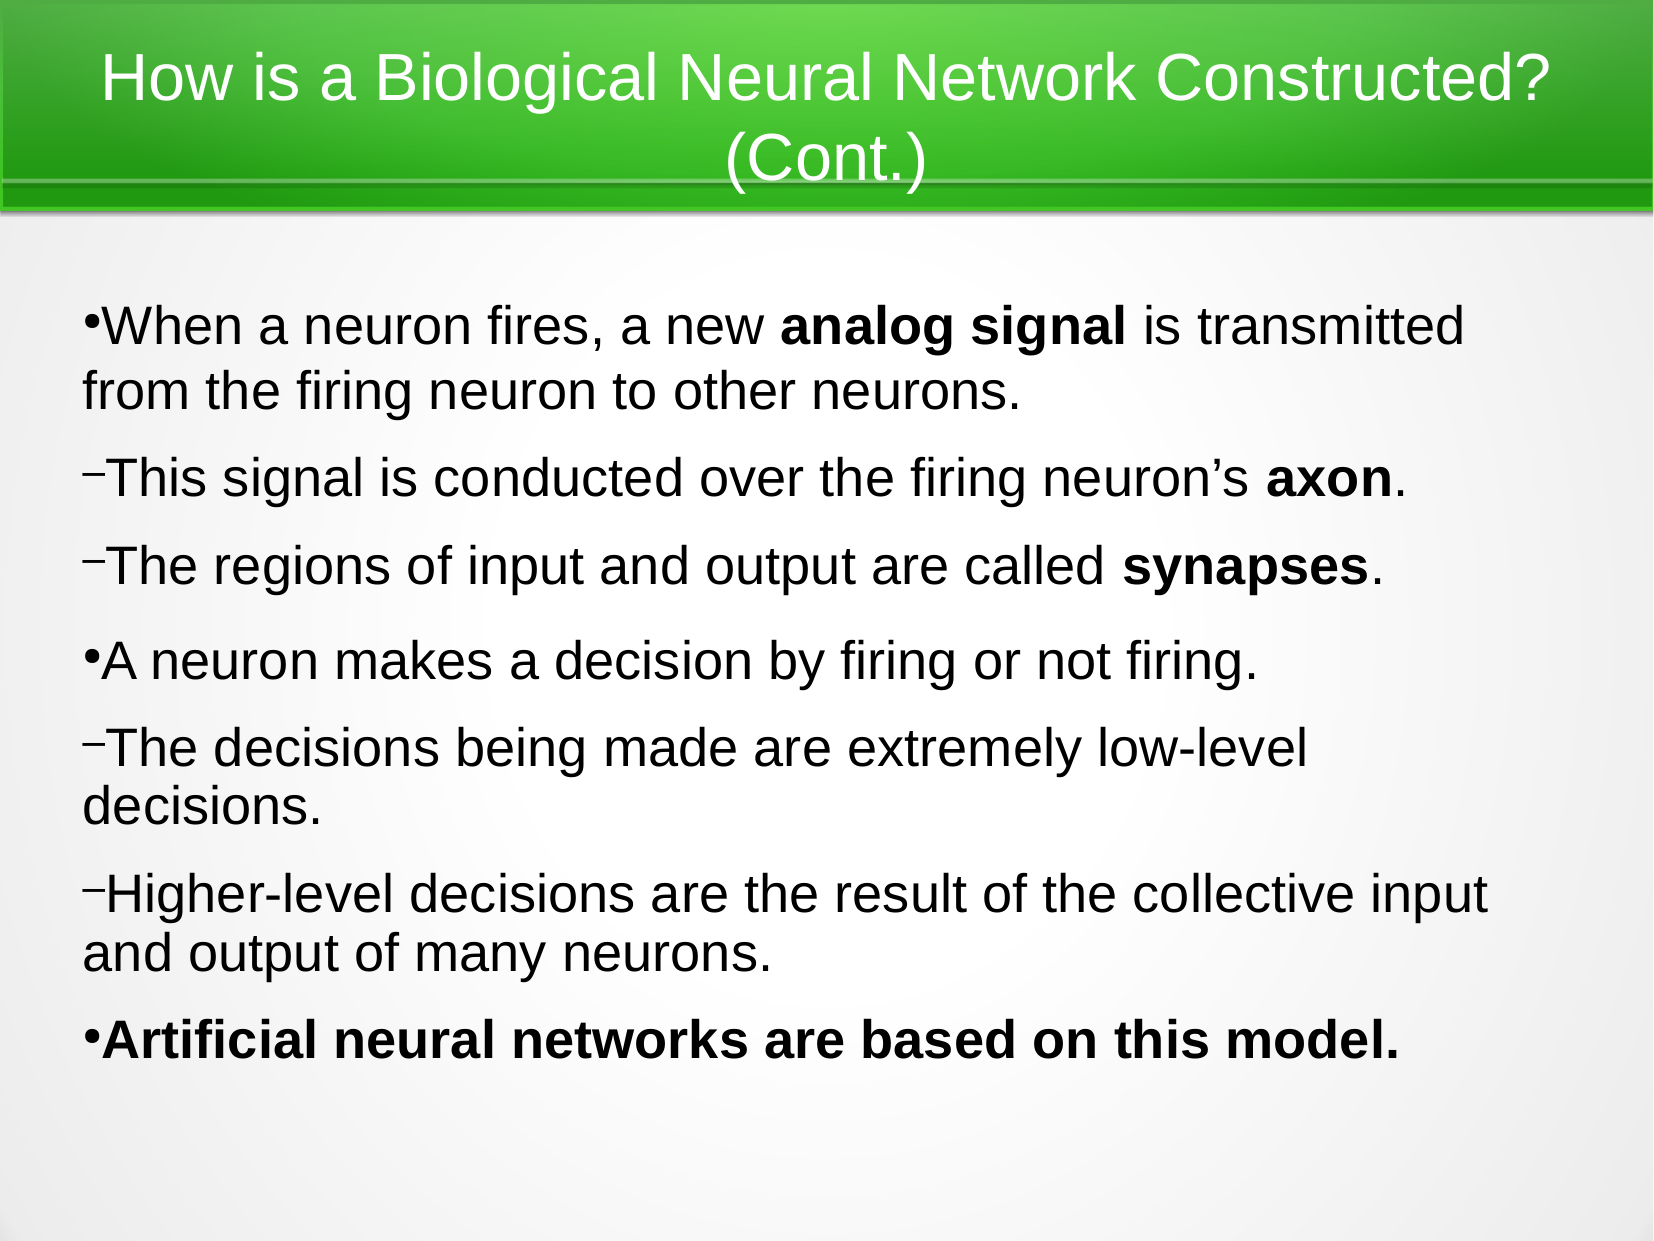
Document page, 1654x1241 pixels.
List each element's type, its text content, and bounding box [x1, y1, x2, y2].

title How is a Biological Neural Network Constructed? (Cont.) [82, 39, 1571, 189]
picture [0, 0, 1654, 1241]
list When a neuron fires, a new analog signal is transmitted from the firing neuron to other neurons. This signal is conducted over the firing neuron’s axon. The regions of input and output are called synapses. A neuron makes a decision by firing or not firing. The decisions being made are extremely low-level decisions. Higher-level decisions are the result of the collective input and output of many neurons. Artificial neural networks are based on this model. [82, 290, 1538, 1241]
